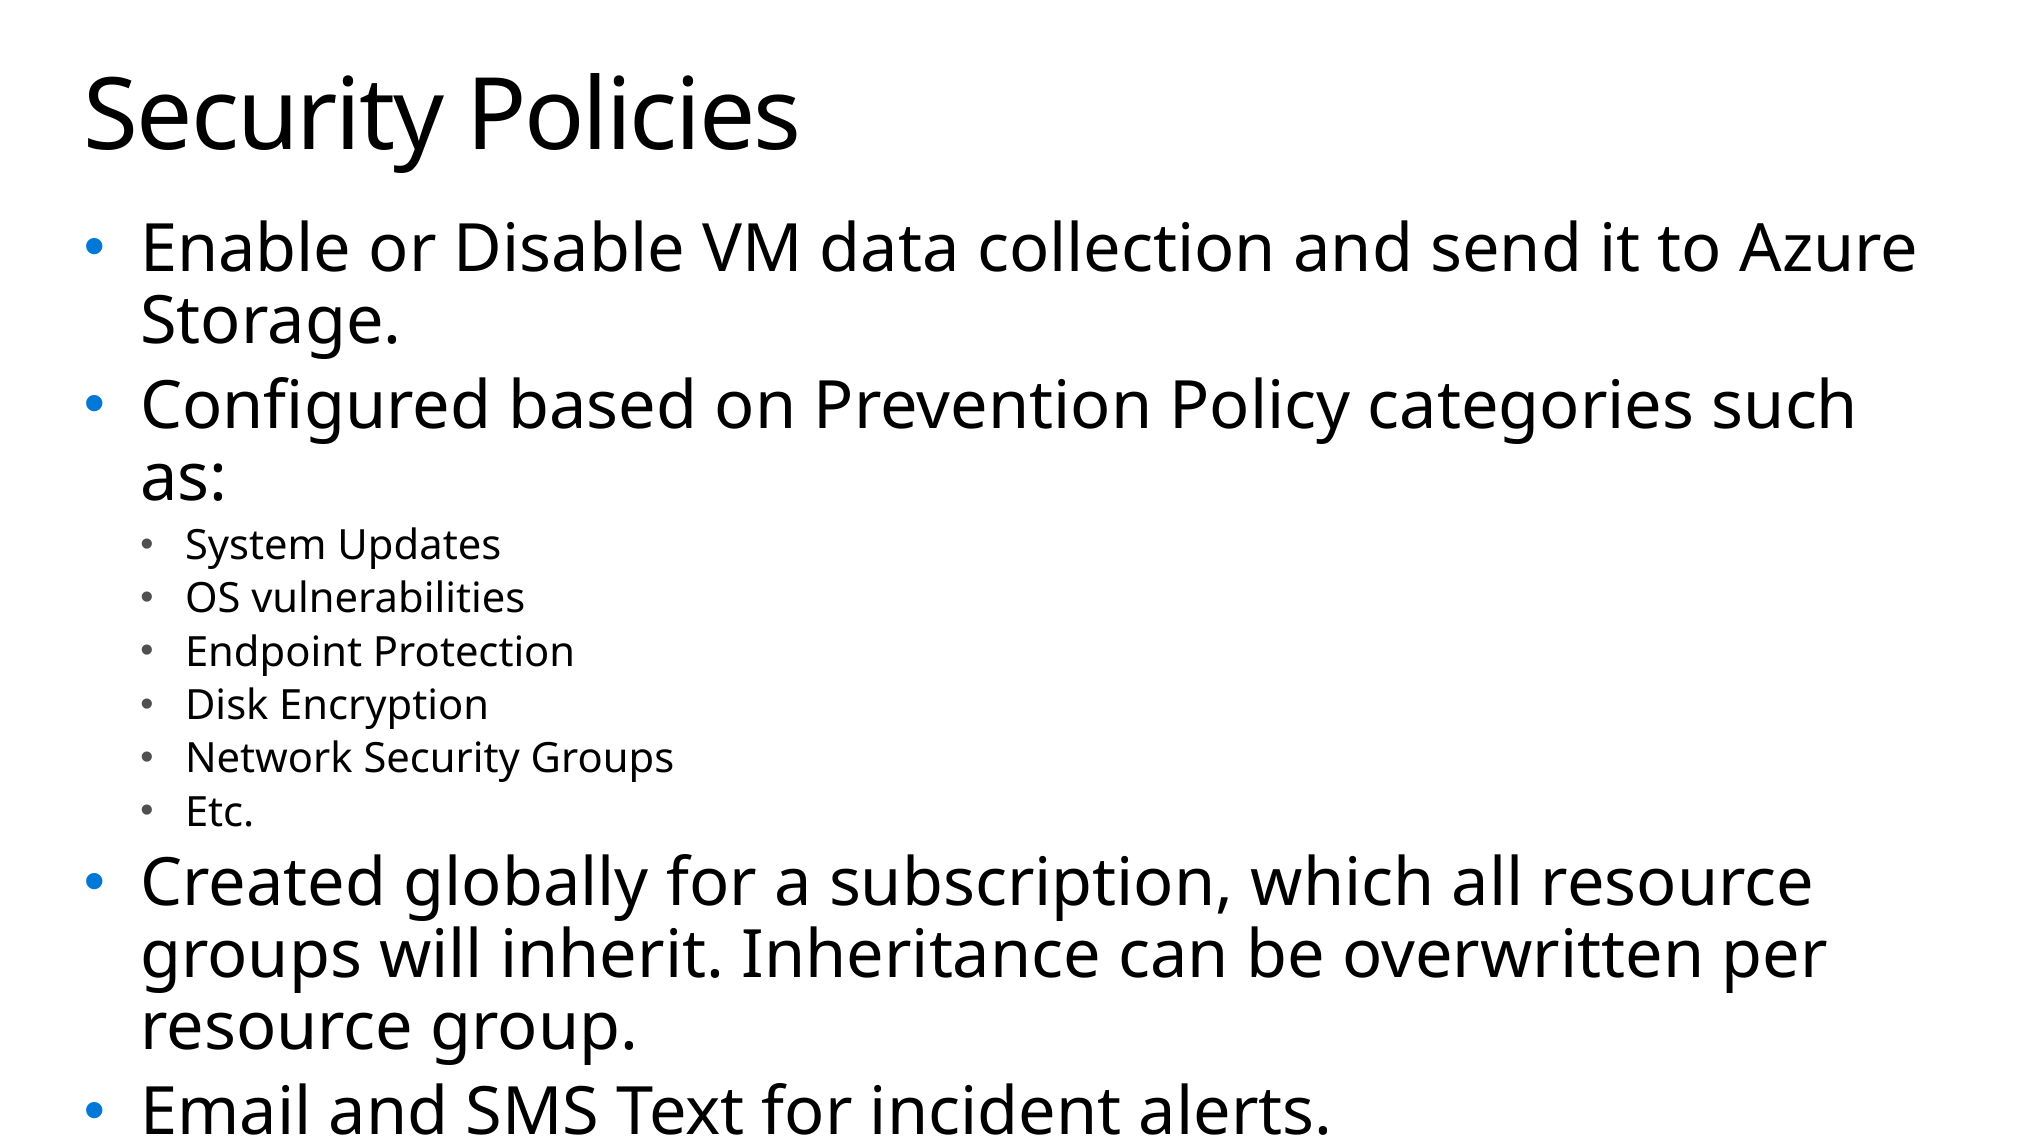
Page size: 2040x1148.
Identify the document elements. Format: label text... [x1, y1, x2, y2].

list Enable or Disable VM data collection and send it to Azure Storage. Configured based on Prevention Policy categories such as: System Updates OS vulnerabilities Endpoint Protection Disk Encryption Network Security Groups Etc. Created globally for a subscription, which all resource groups will inherit. Inheritance can be overwritten per resource group. Email and SMS Text for incident alerts. [60, 199, 1980, 1048]
title Security Policies [60, 48, 1980, 199]
